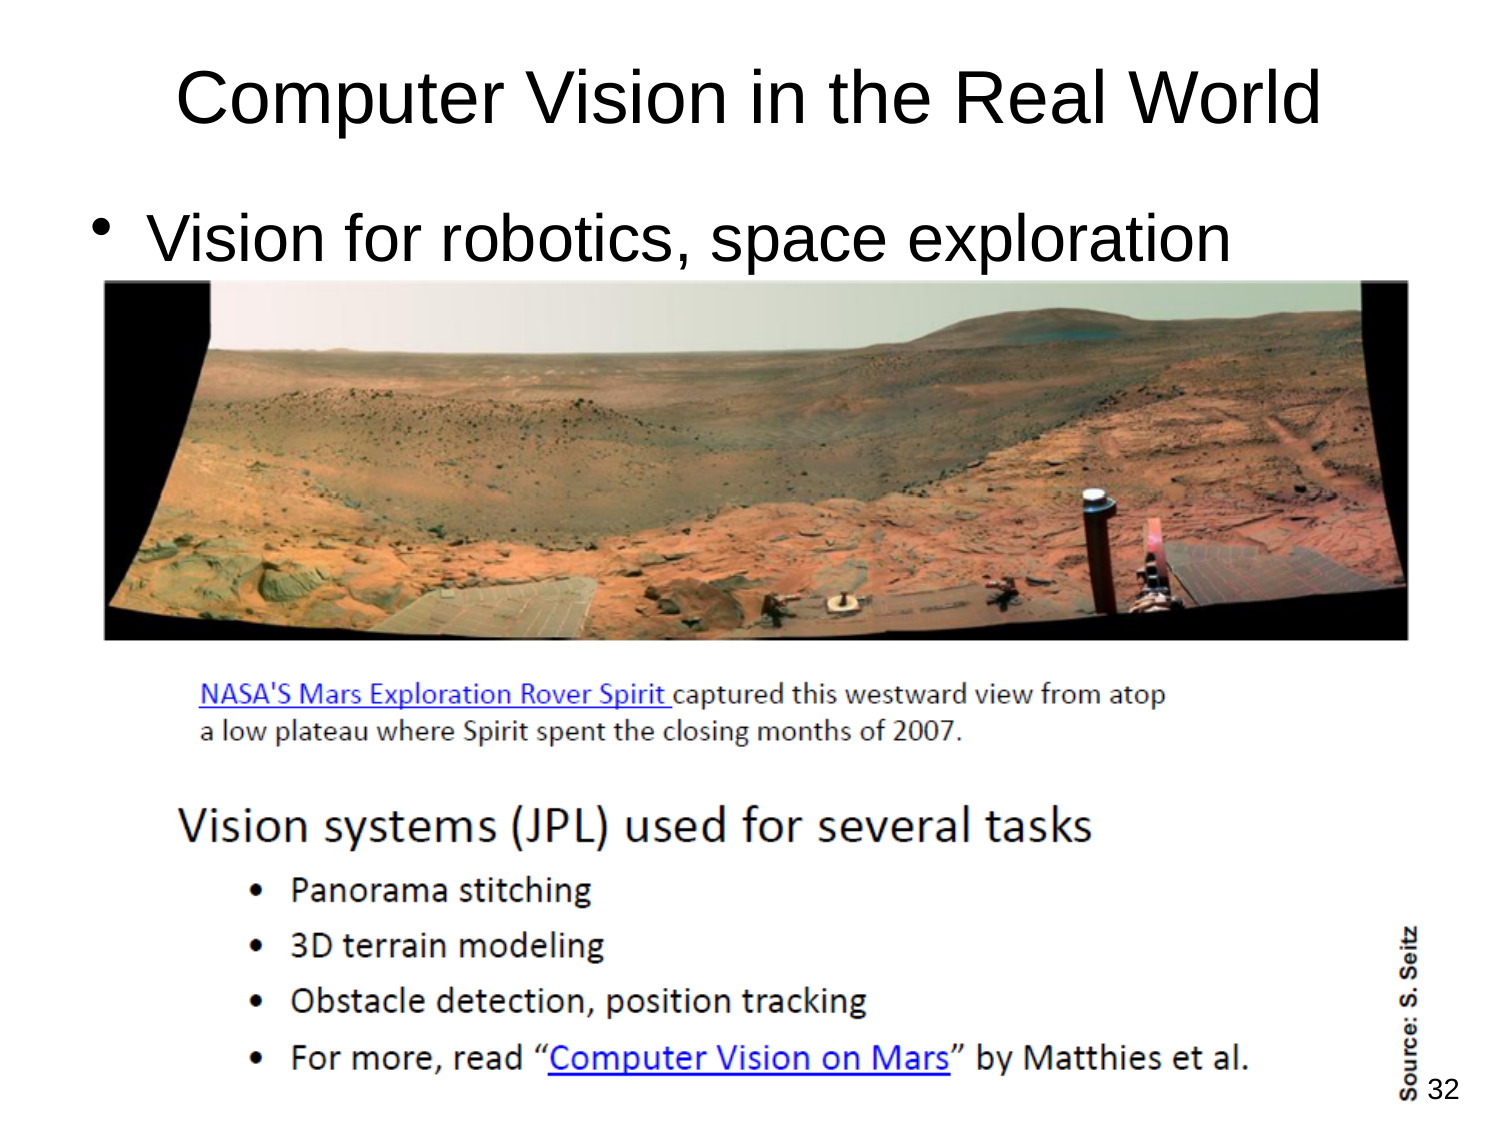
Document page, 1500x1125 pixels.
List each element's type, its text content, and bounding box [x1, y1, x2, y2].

list Vision for robotics, space exploration [74, 187, 1426, 931]
title Computer Vision in the Real World [74, 0, 1426, 187]
picture [99, 276, 1426, 1110]
slide_number 32 [1124, 1062, 1476, 1125]
